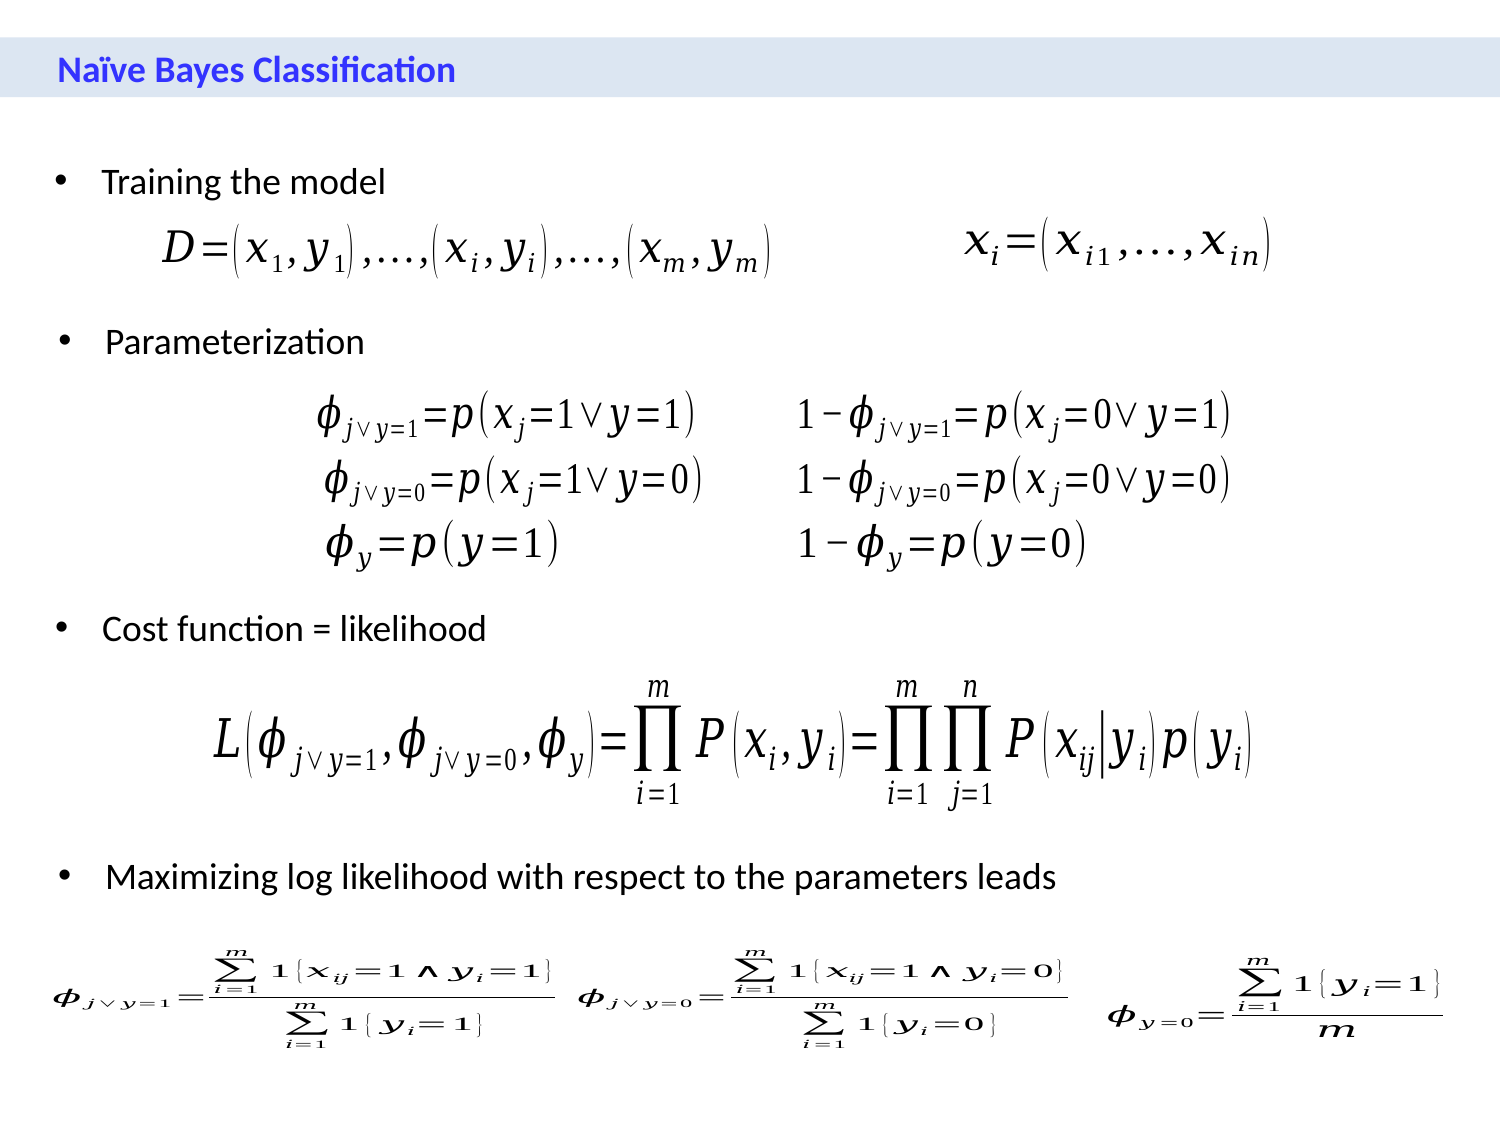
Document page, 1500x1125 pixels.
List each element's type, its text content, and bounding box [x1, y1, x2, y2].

text_box Cost function = likelihood [40, 596, 512, 656]
text_box Maximizing log likelihood with respect to the parameters leads [43, 844, 1082, 905]
text_box Training the model [39, 149, 402, 210]
text_box Naïve Bayes Classification [0, 37, 1500, 98]
text_box Parameterization [43, 309, 381, 370]
